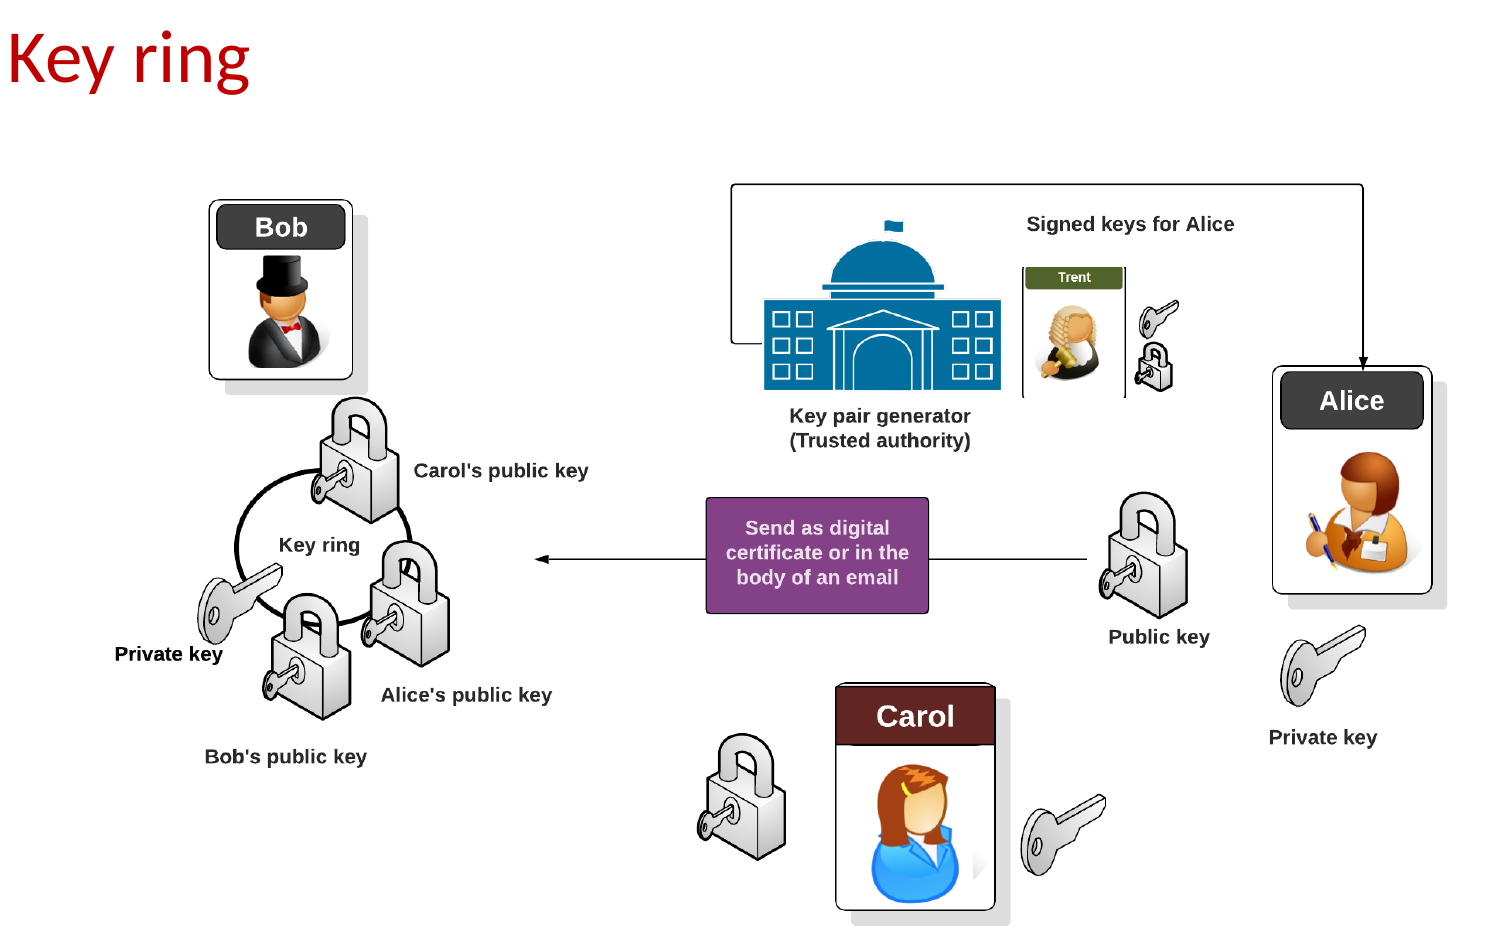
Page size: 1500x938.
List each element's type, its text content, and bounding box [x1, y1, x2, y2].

title Key ring [0, 0, 1295, 107]
picture [0, 118, 1500, 938]
